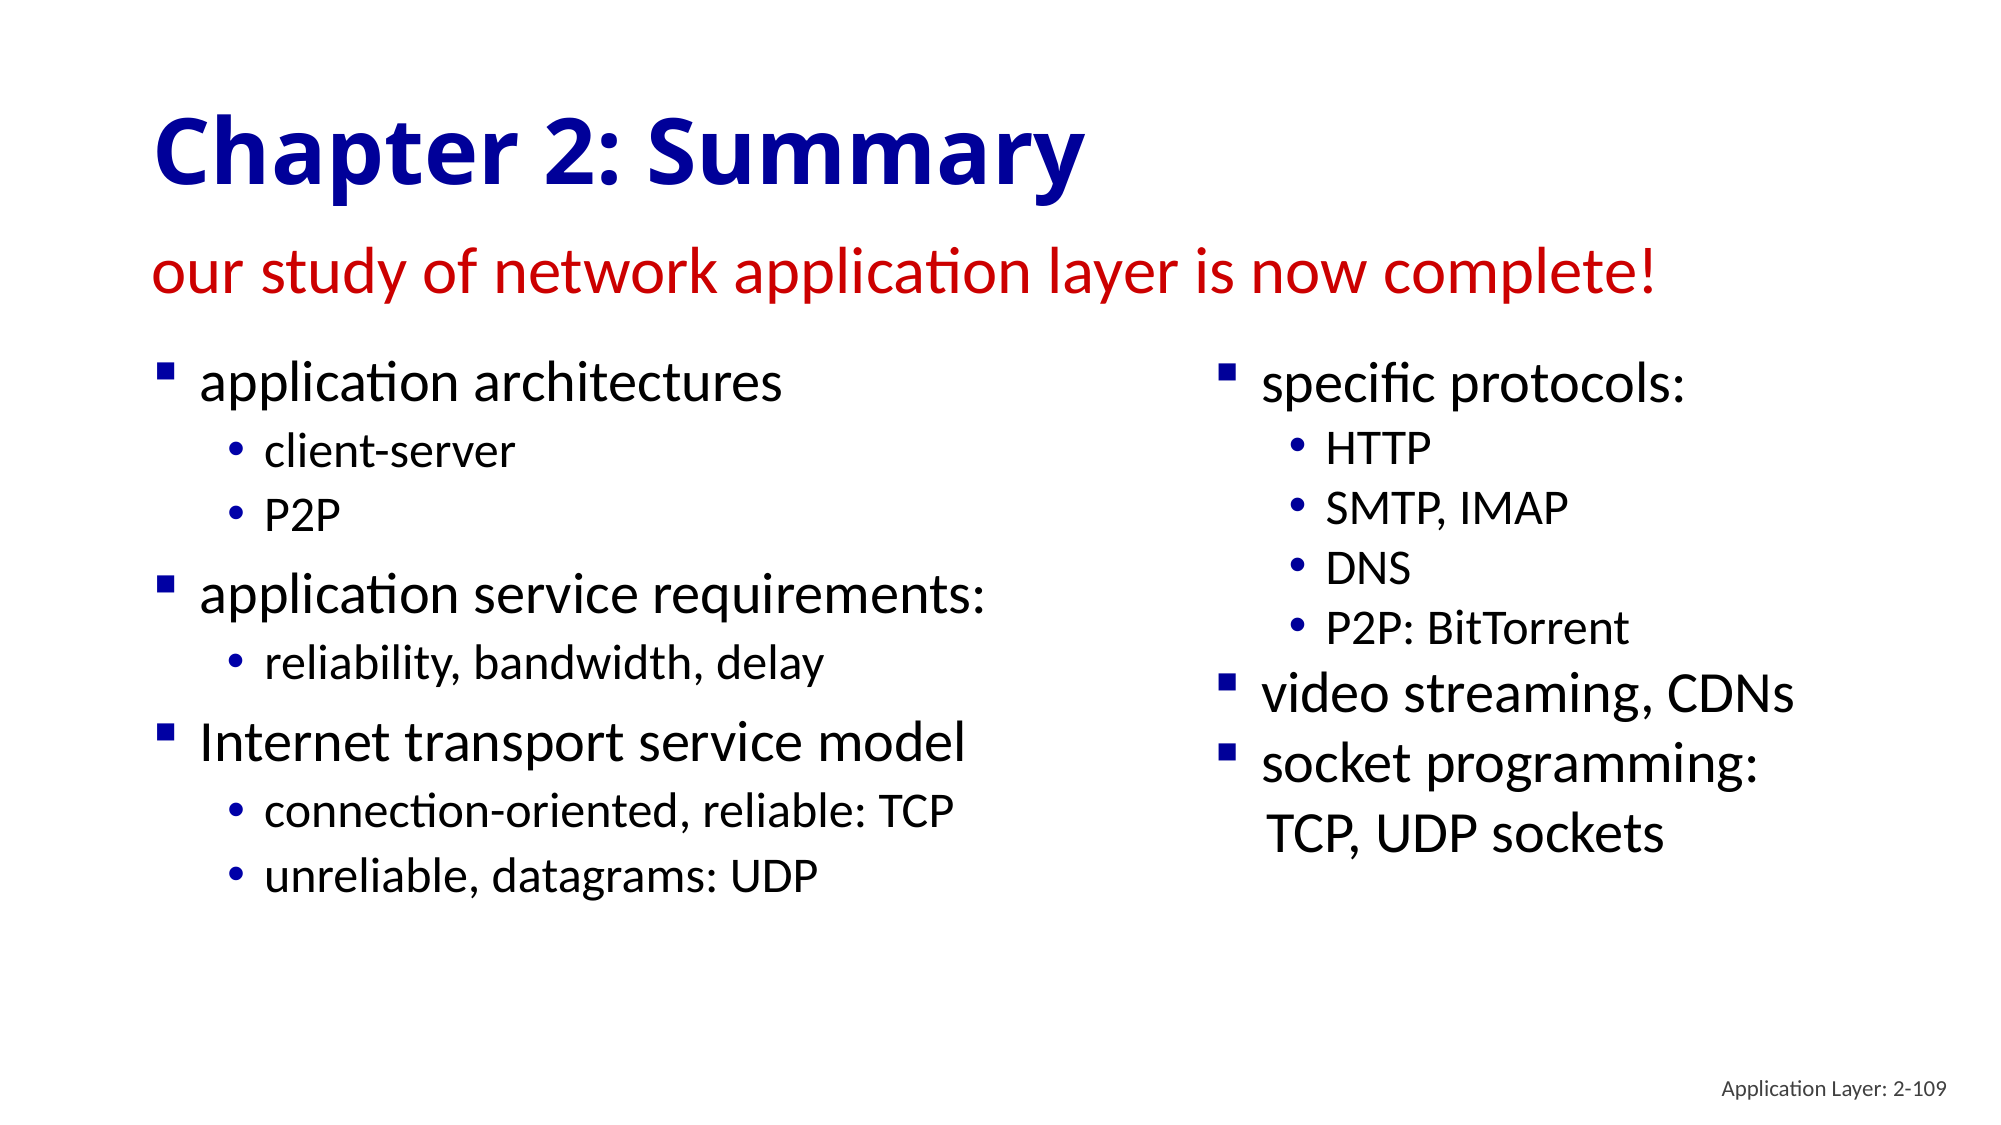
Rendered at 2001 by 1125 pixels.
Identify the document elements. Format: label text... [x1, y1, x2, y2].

text_box our study of network application layer is now complete! [115, 228, 1791, 340]
text_box specific protocols: HTTP SMTP, IMAP DNS P2P: BitTorrent video streaming, CDNs socket programming: TCP, UDP sockets [1199, 337, 1963, 941]
title Chapter 2: Summary [137, 74, 1863, 221]
slide_number Application Layer: 2-109 [1512, 1056, 1963, 1117]
list application architectures client-server P2P application service requirements: reliability, bandwidth, delay Internet transport service model connection-oriented, reliable: TCP unreliable, datagrams: UDP [137, 343, 1075, 1032]
